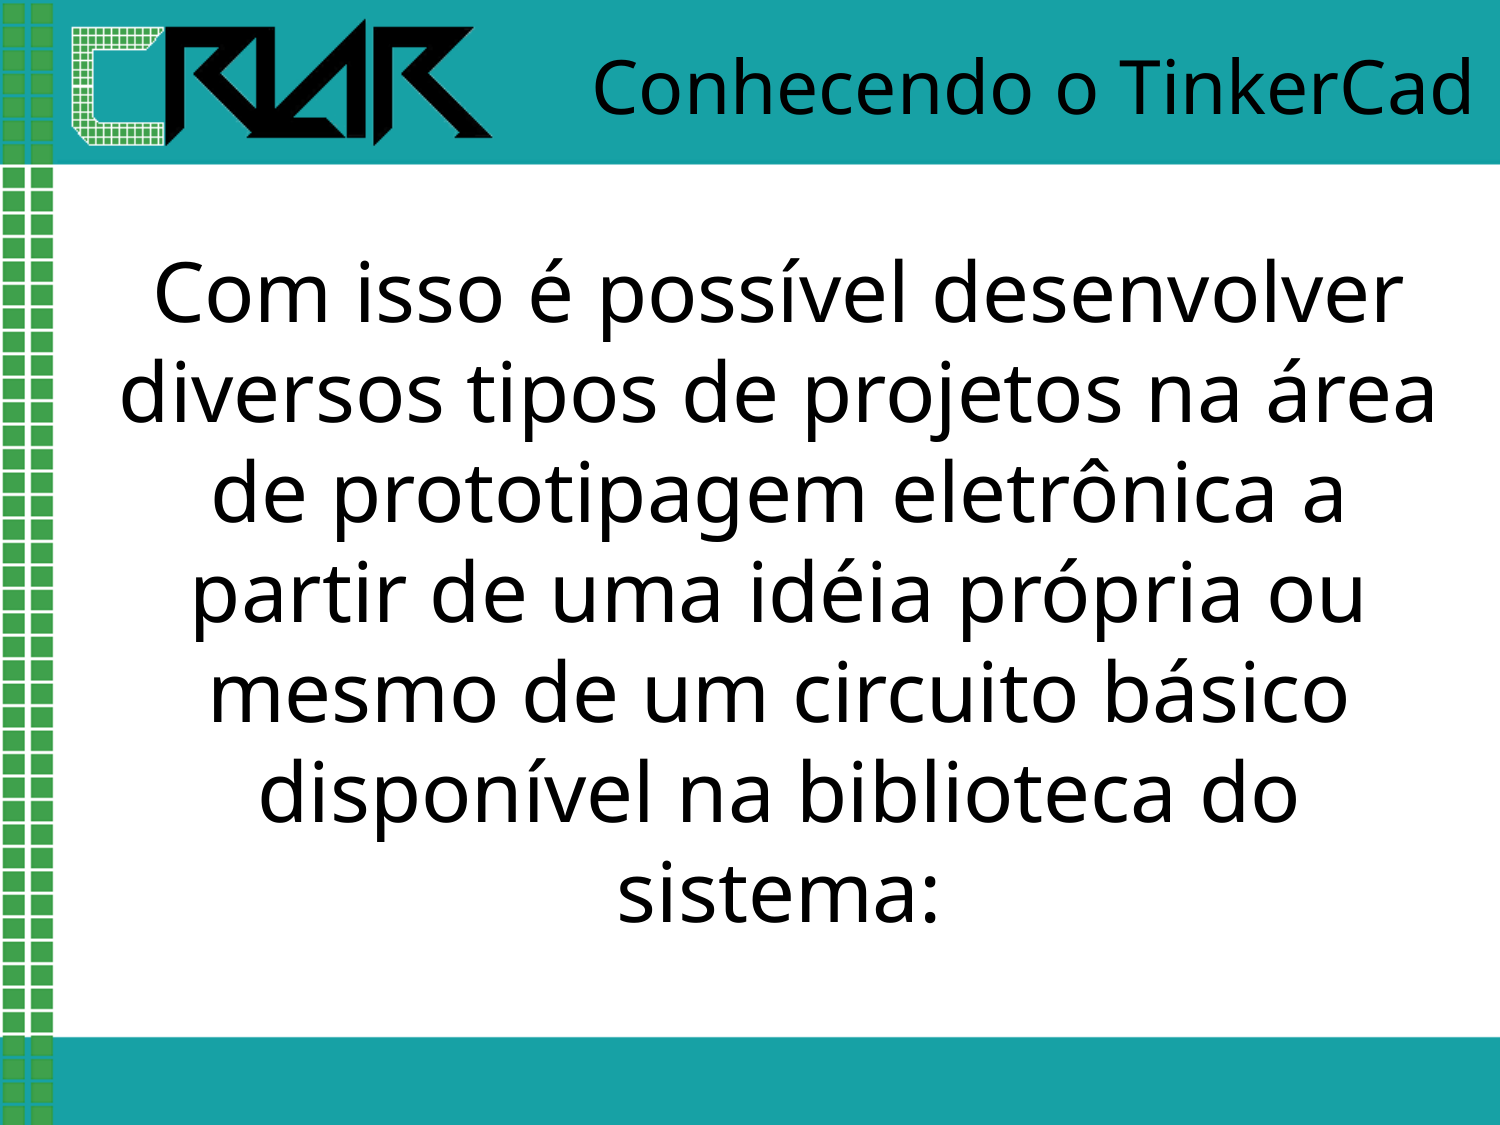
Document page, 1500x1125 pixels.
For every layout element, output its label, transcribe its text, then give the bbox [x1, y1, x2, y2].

list Com isso é possível desenvolver diversos tipos de projetos na área de prototipagem eletrônica a partir de uma idéia própria ou mesmo de um circuito básico disponível na biblioteca do sistema: [88, 231, 1471, 1059]
picture [0, 0, 1500, 1125]
title Conhecendo o TinkerCad [501, 9, 1492, 161]
